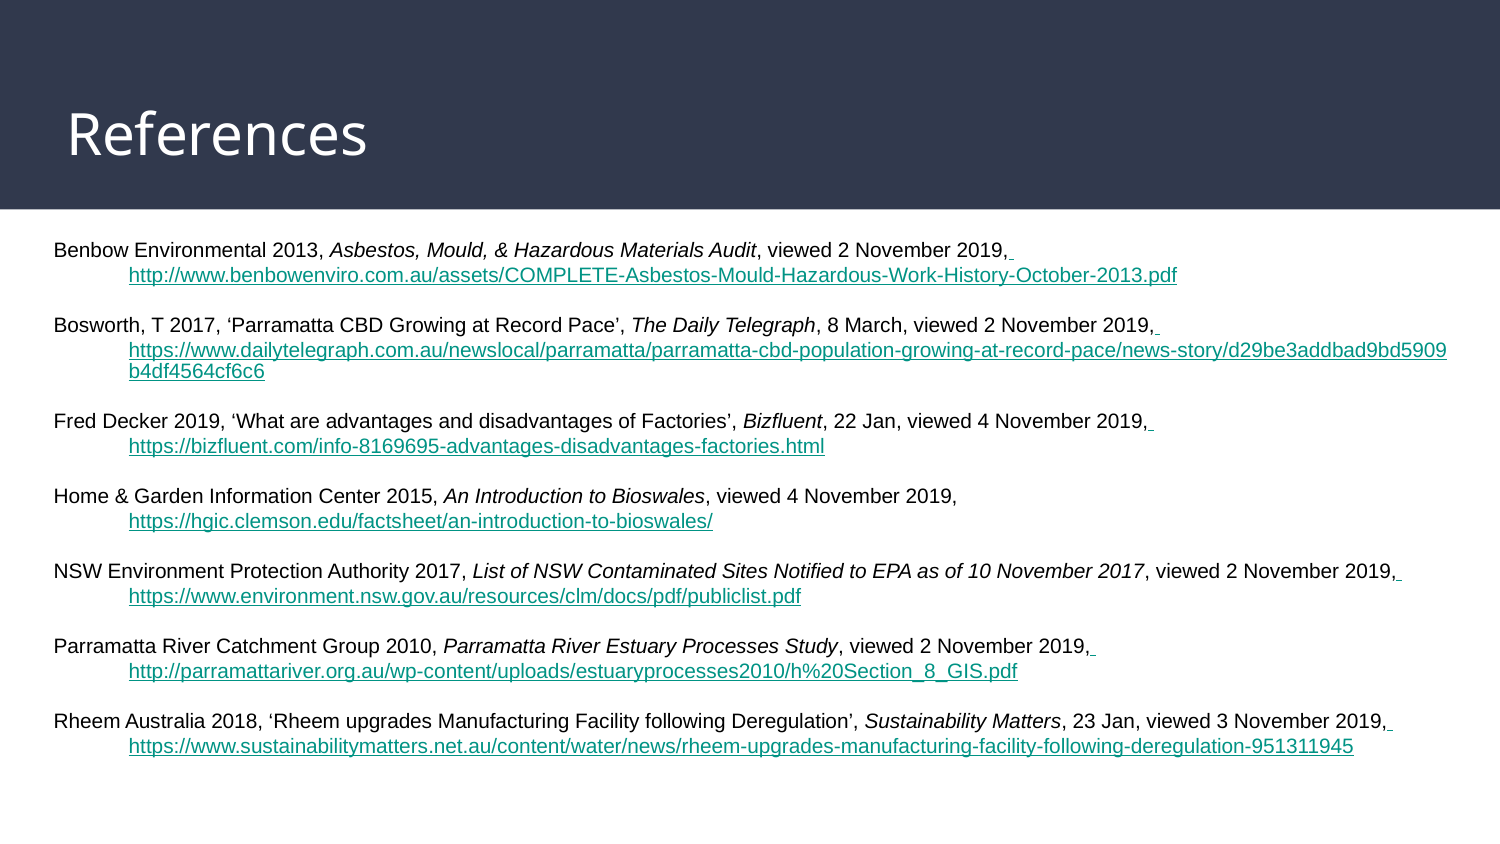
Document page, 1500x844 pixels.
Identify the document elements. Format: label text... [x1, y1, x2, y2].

text_box Benbow Environmental 2013, Asbestos, Mould, & Hazardous Materials Audit, viewed 2 November 2019, http://www.benbowenviro.com.au/assets/COMPLETE-Asbestos-Mould-Hazardous-Work-History-October-2013.pdf Bosworth, T 2017, ‘Parramatta CBD Growing at Record Pace’, The Daily Telegraph, 8 March, viewed 2 November 2019, https://www.dailytelegraph.com.au/newslocal/parramatta/parramatta-cbd-population-growing-at-record-pace/news-story/d29be3addbad9bd5909b4df4564cf6c6 Fred Decker 2019, ‘What are advantages and disadvantages of Factories’, Bizfluent, 22 Jan, viewed 4 November 2019, https://bizfluent.com/info-8169695-advantages-disadvantages-factories.html Home & Garden Information Center 2015, An Introduction to Bioswales, viewed 4 November 2019, https://hgic.clemson.edu/factsheet/an-introduction-to-bioswales/ NSW Environment Protection Authority 2017, List of NSW Contaminated Sites Notified to EPA as of 10 November 2017, viewed 2 November 2019, https://www.environment.nsw.gov.au/resources/clm/docs/pdf/publiclist.pdf Parramatta River Catchment Group 2010, Parramatta River Estuary Processes Study, viewed 2 November 2019, http://parramattariver.org.au/wp-content/uploads/estuaryprocesses2010/h%20Section_8_GIS.pdf Rheem Australia 2018, ‘Rheem upgrades Manufacturing Facility following Deregulation’, Sustainability Matters, 23 Jan, viewed 3 November 2019, https://www.sustainabilitymatters.net.au/content/water/news/rheem-upgrades-manufacturing-facility-following-deregulation-951311945 [38, 222, 1470, 796]
title References [51, 82, 1449, 185]
